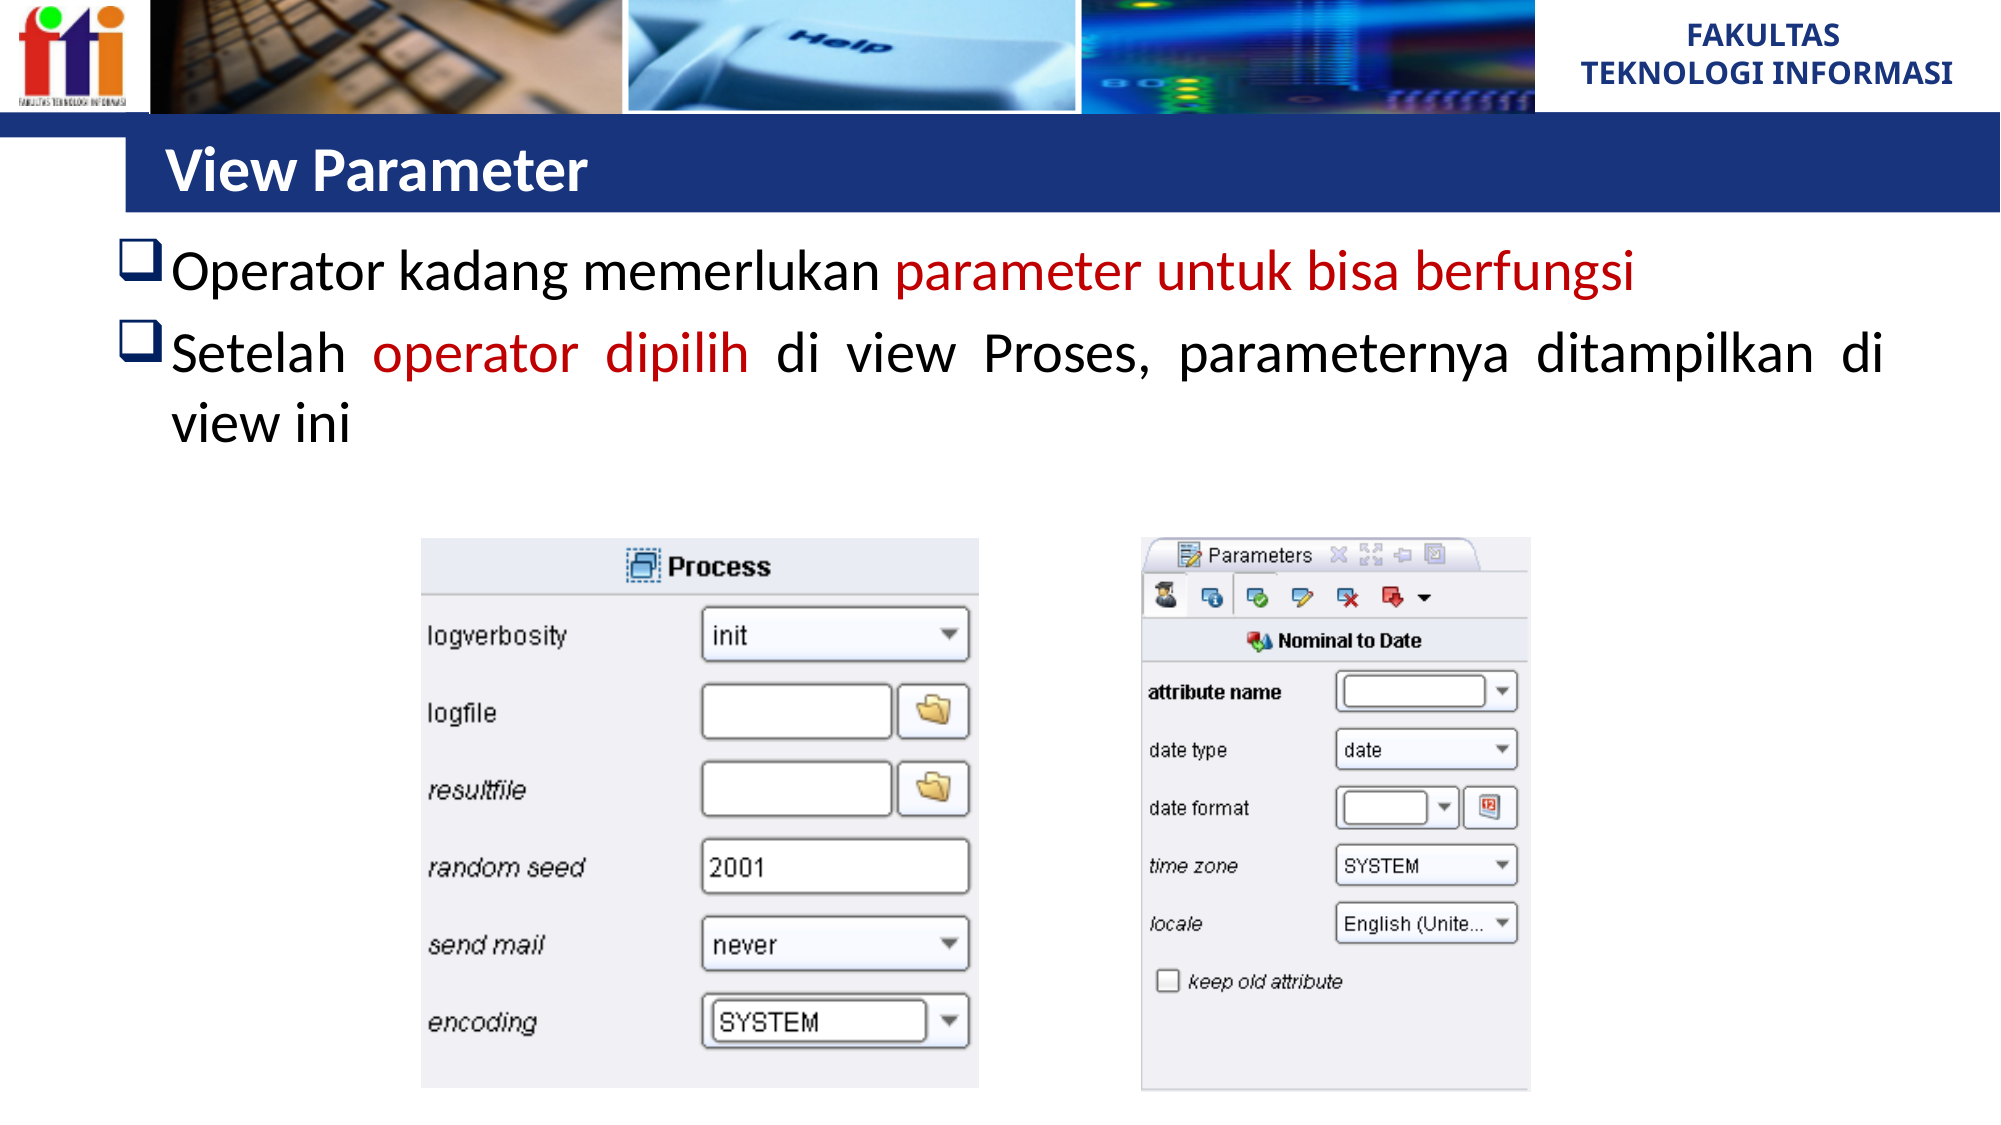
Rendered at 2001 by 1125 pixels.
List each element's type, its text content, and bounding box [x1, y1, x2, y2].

picture [19, 6, 126, 106]
list Operator kadang memerlukan parameter untuk bisa berfungsi Setelah operator dipilih di view Proses, parameternya ditampilkan di view ini [99, 224, 1901, 1038]
picture [1141, 536, 1531, 1092]
picture [420, 538, 979, 1088]
picture [149, 0, 1535, 114]
title View Parameter [149, 119, 1934, 213]
